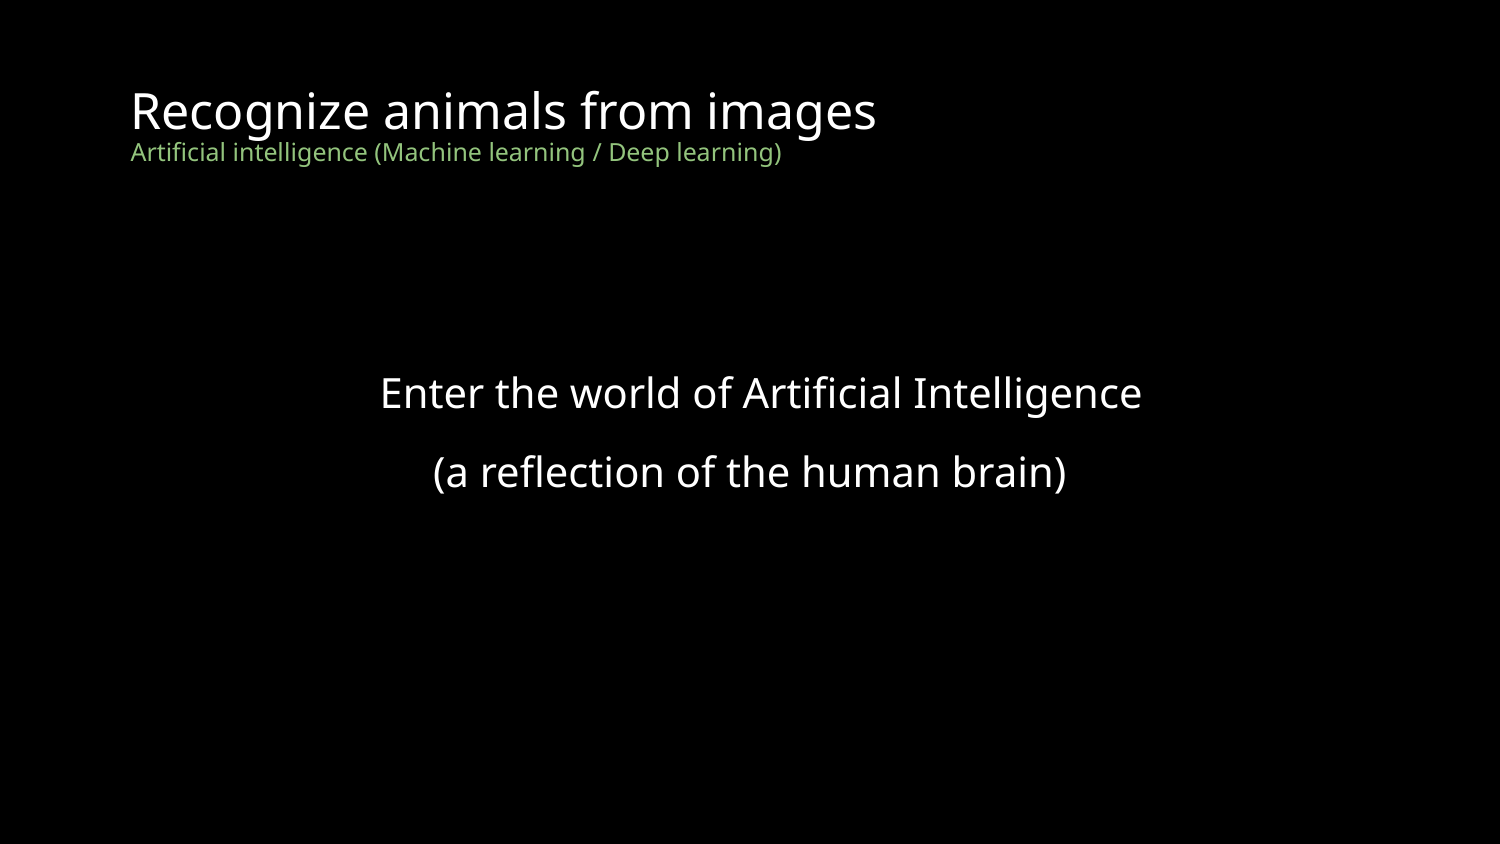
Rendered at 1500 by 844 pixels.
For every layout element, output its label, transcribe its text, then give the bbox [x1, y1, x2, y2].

title Recognize animals from images Artificial intelligence (Machine learning / Deep learning) [115, 45, 1410, 209]
list Enter the world of Artificial Intelligence (a reflection of the human brain) [103, 224, 1397, 760]
